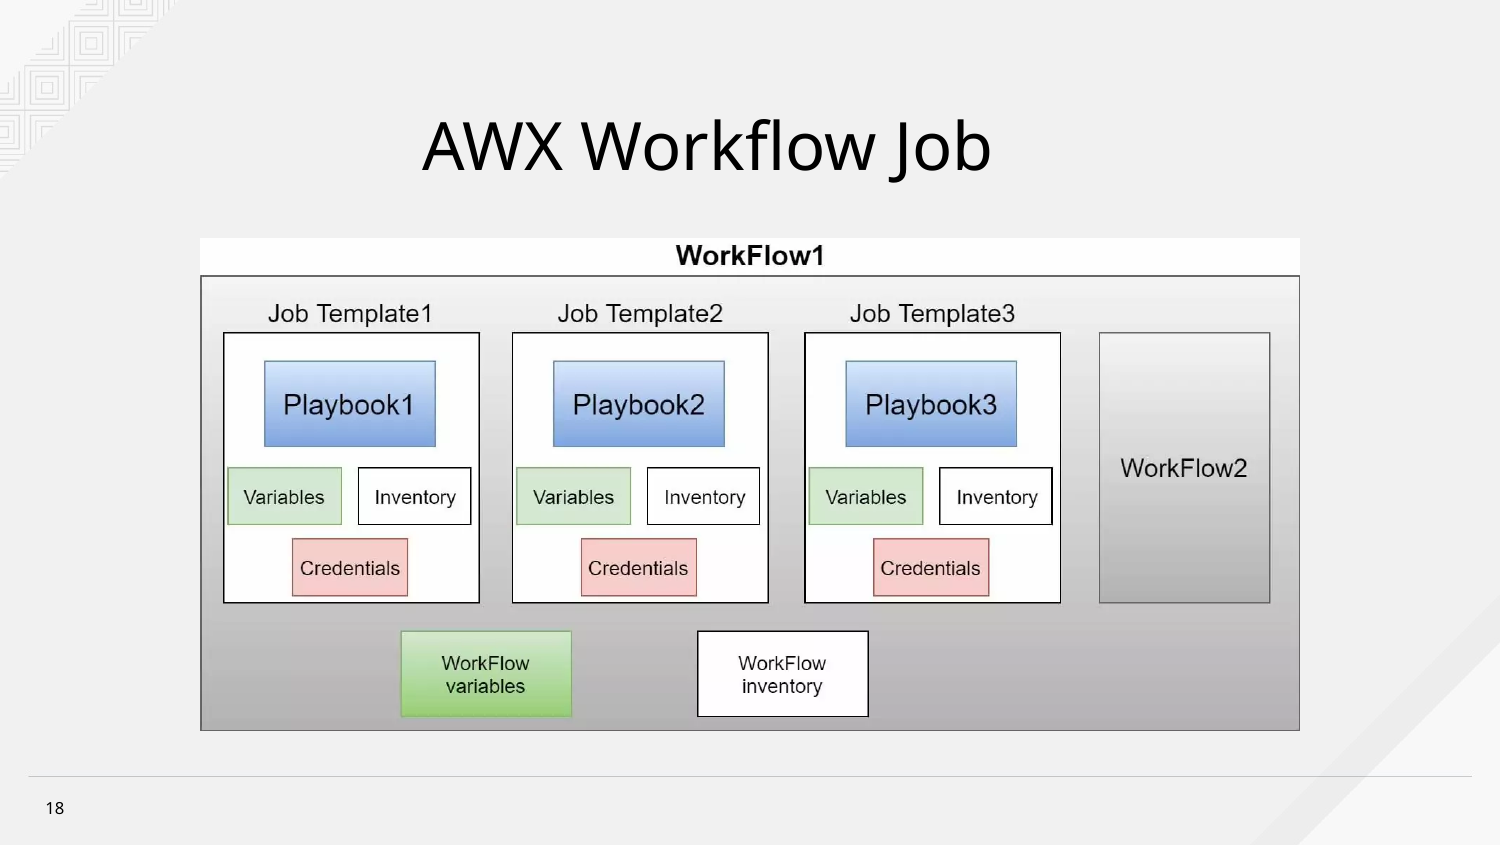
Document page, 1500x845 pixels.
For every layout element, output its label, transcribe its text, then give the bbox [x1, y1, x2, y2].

slide_number 18 [39, 797, 74, 822]
picture [0, 0, 1500, 845]
title AWX Workflow Job [422, 103, 1109, 236]
